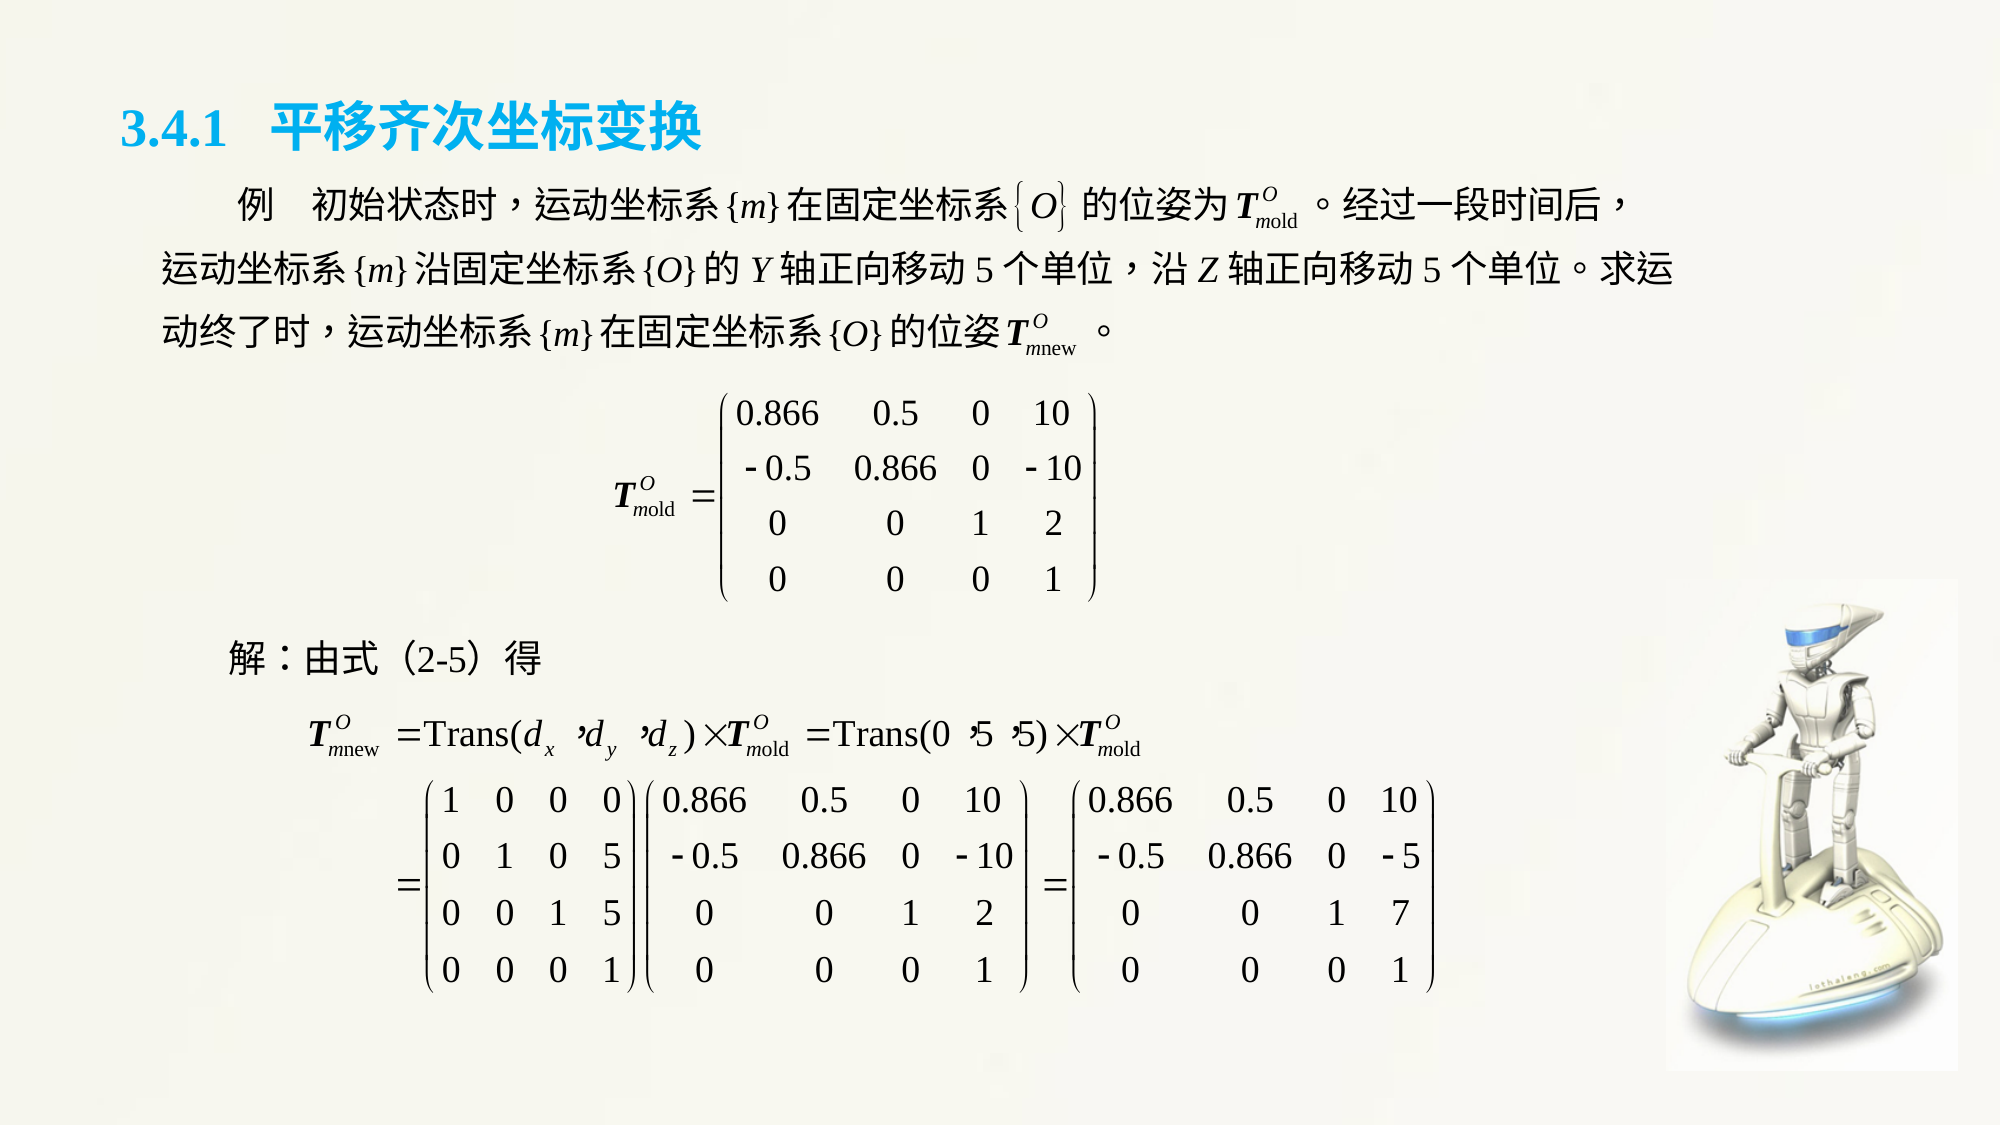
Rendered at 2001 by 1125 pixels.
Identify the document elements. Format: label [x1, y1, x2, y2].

text_box [161, 167, 2000, 620]
text_box [151, 620, 2000, 1028]
text_box [0, 0, 2000, 1125]
